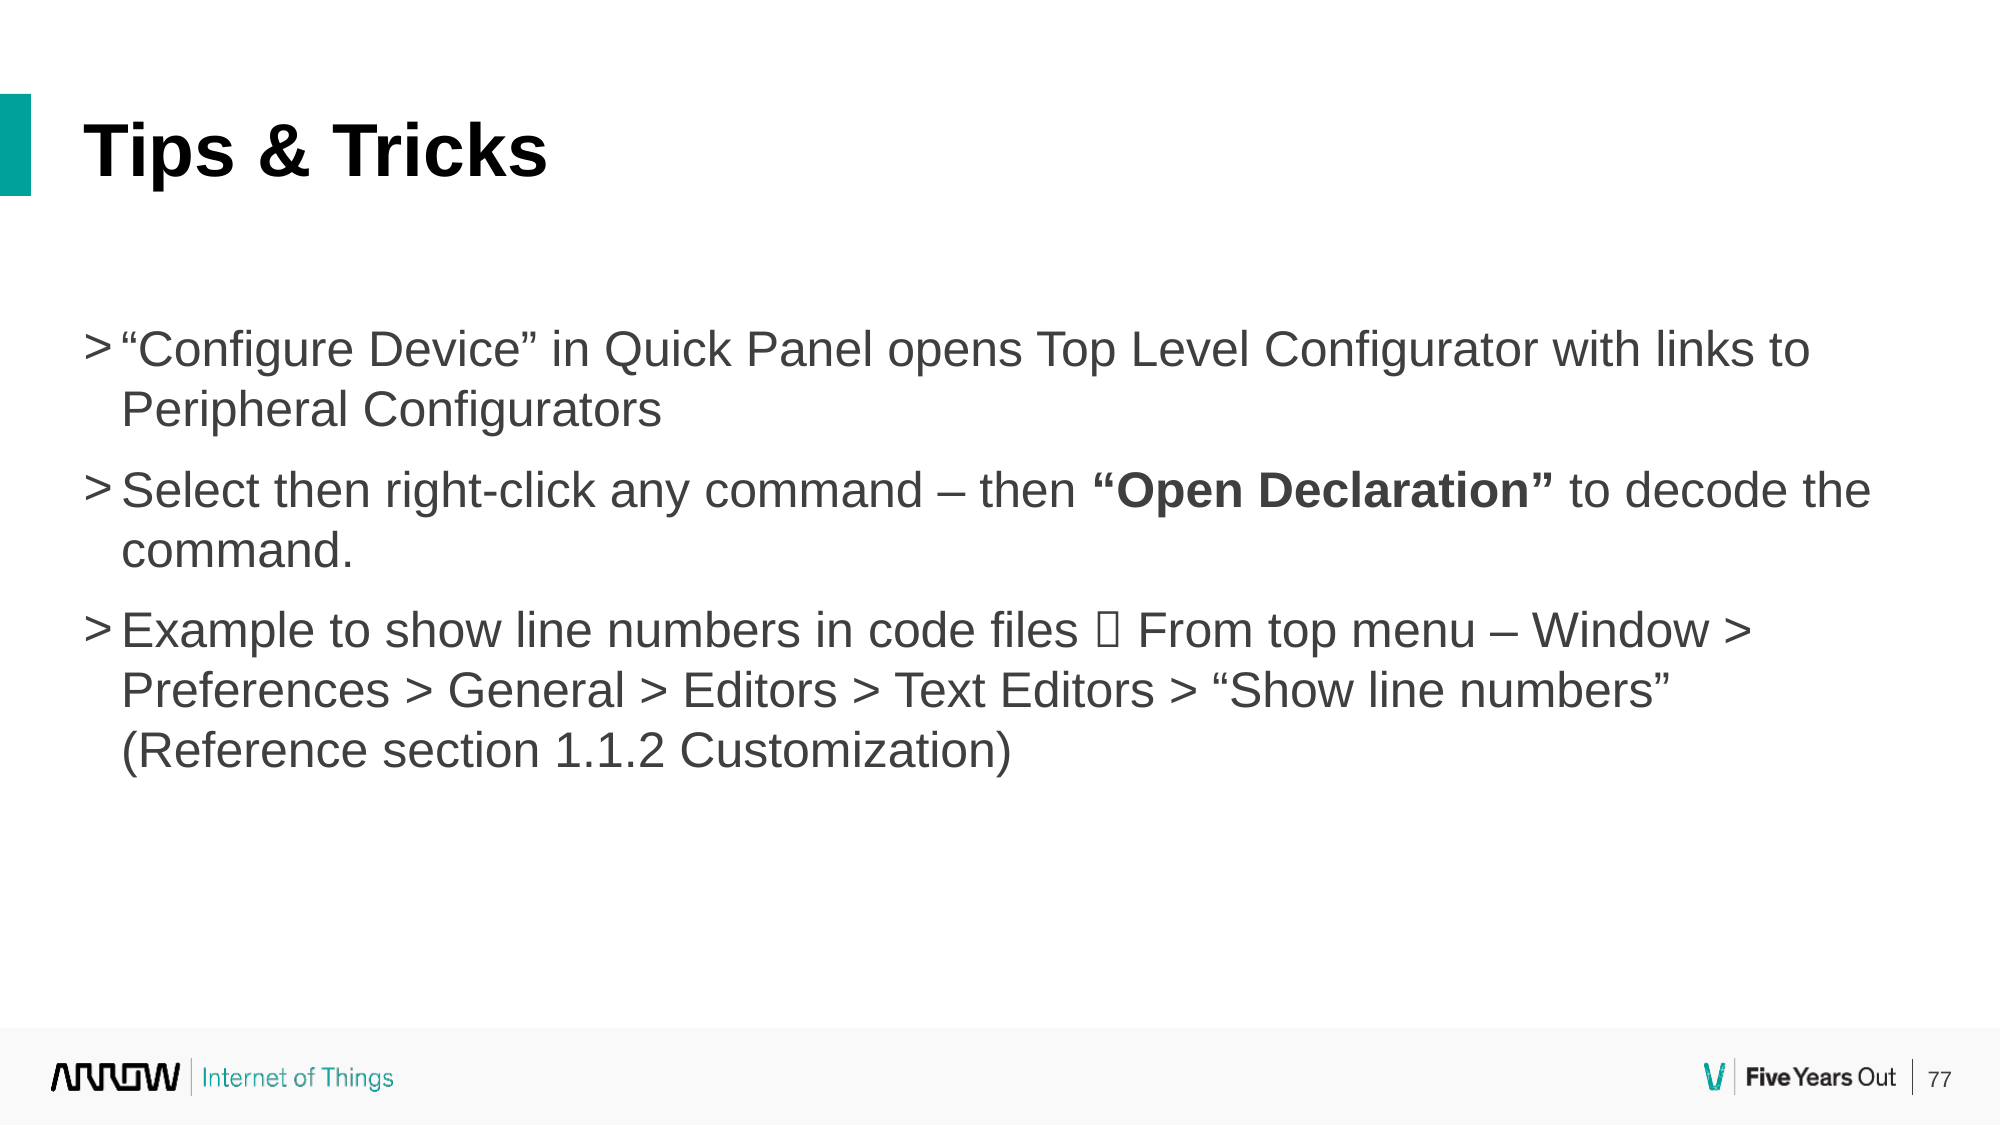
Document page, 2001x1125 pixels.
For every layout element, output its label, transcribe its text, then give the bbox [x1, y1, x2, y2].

picture [1704, 1058, 1896, 1095]
list “Configure Device” in Quick Panel opens Top Level Configurator with links to Peripheral Configurators Select then right-click any command – then “Open Declaration” to decode the command. Example to show line numbers in code files  From top menu – Window > Preferences > General > Editors > Text Editors > “Show line numbers” (Reference section 1.1.2 Customization) [68, 308, 1932, 989]
picture [51, 1058, 393, 1096]
list Tips & Tricks [68, 104, 1932, 196]
